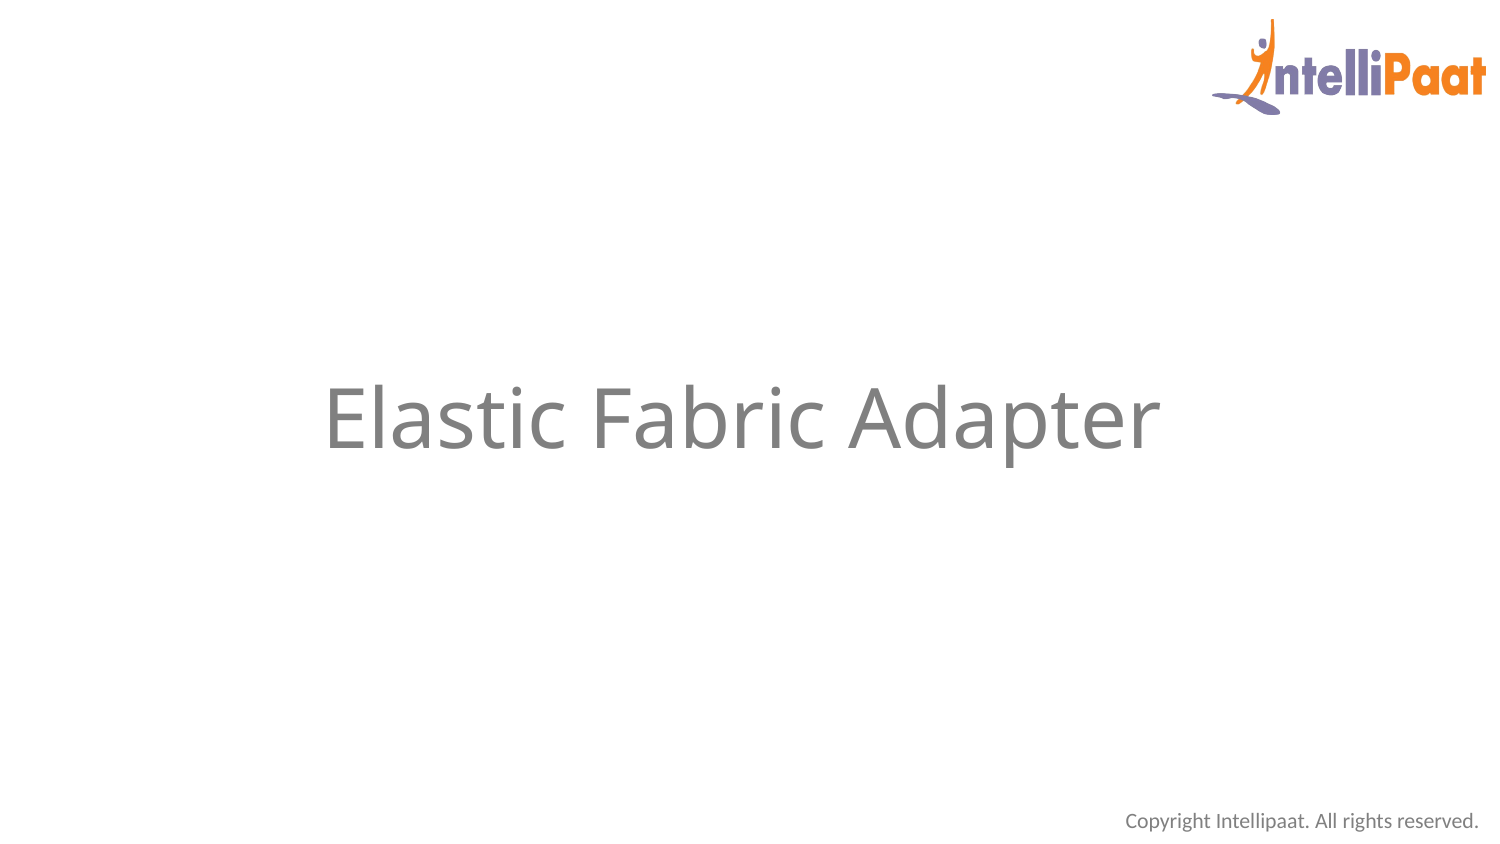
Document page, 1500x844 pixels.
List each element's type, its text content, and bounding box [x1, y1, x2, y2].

list Elastic Fabric Adapter [137, 293, 1363, 550]
picture [1212, 19, 1486, 115]
